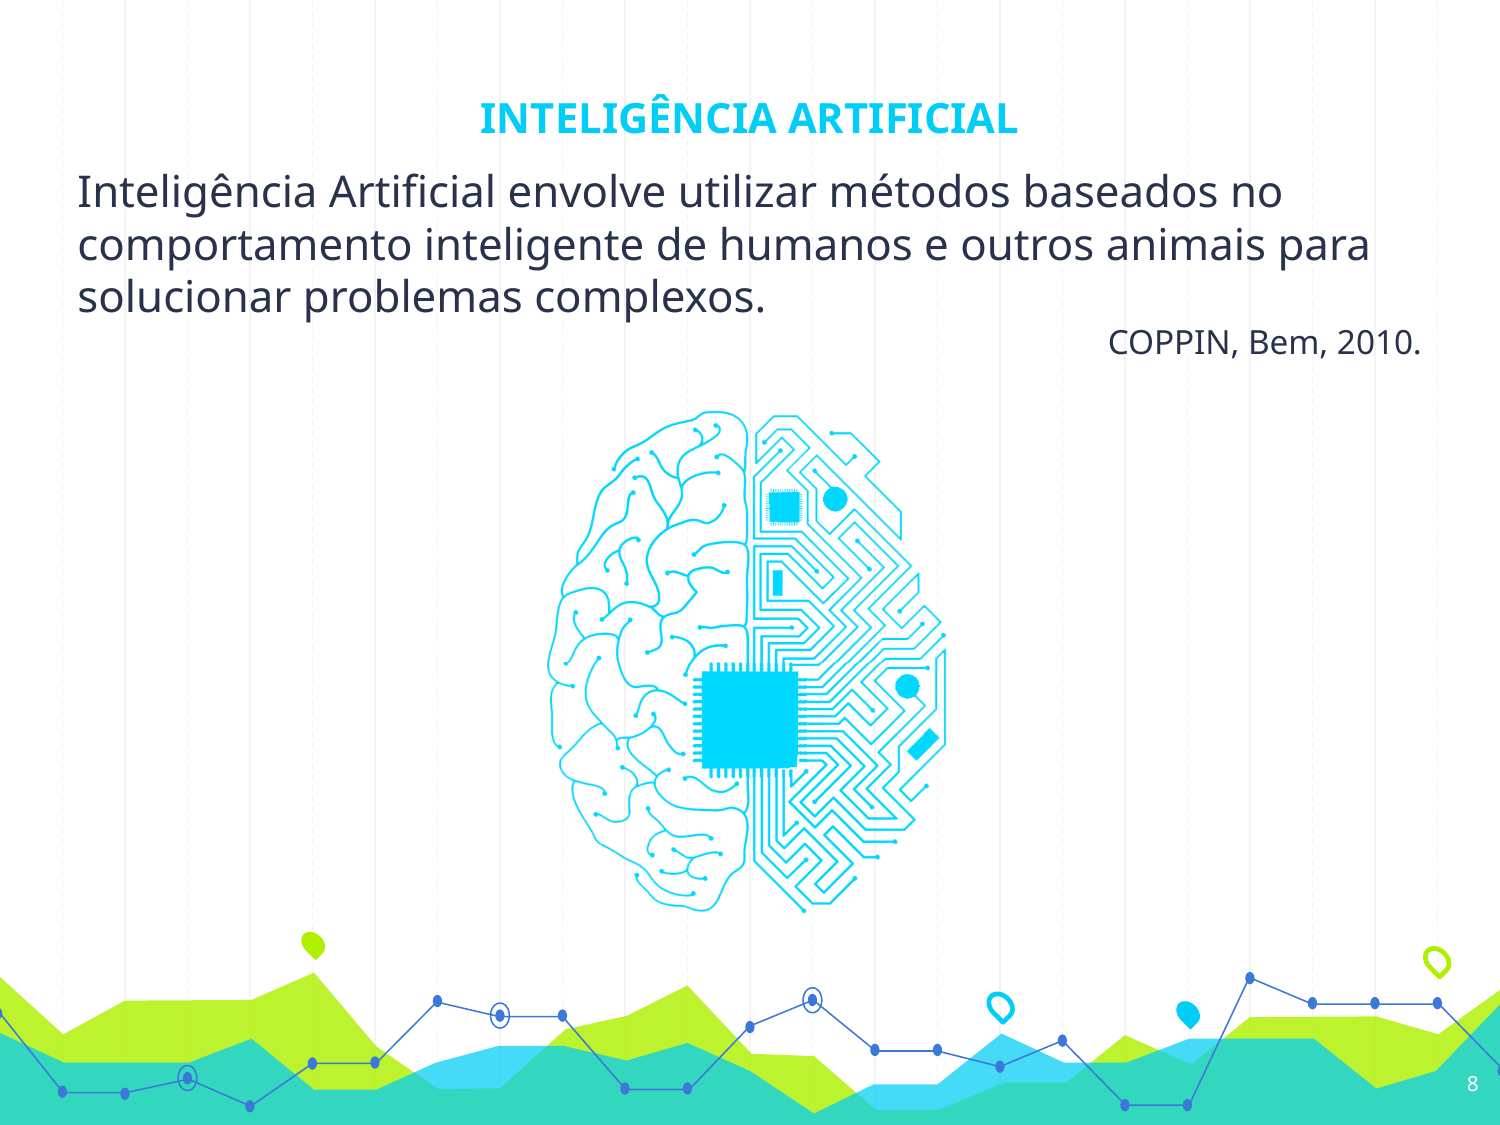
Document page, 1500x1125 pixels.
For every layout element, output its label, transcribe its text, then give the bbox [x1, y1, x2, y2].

title INTELIGÊNCIA ARTIFICIAL [176, 0, 1324, 156]
text_box Inteligência Artificial envolve utilizar métodos baseados no comportamento inteligente de humanos e outros animais para solucionar problemas complexos. COPPIN, Bem, 2010. [62, 156, 1437, 369]
slide_number 8 [1403, 1055, 1494, 1125]
picture [506, 410, 994, 916]
